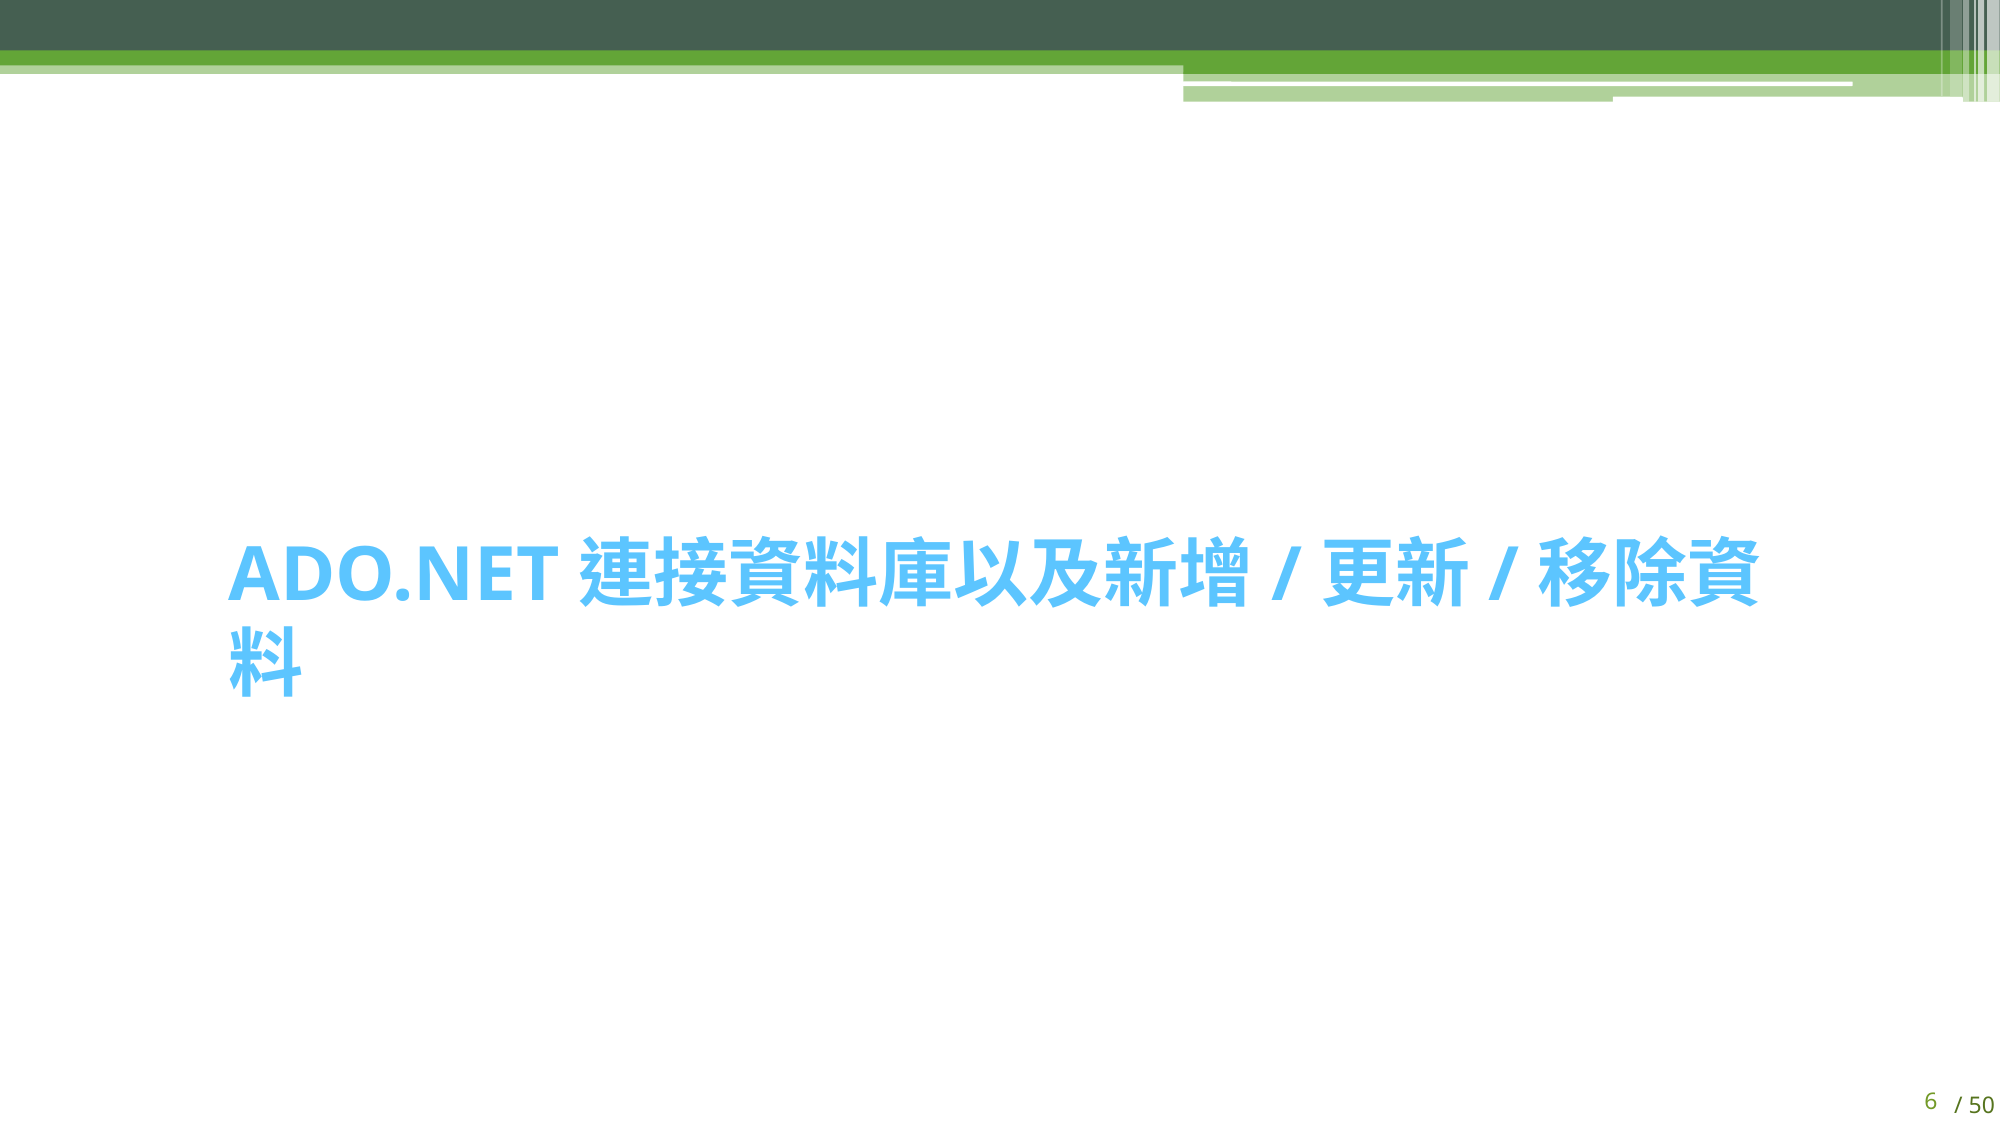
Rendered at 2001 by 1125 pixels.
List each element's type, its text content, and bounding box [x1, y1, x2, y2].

text_box ADO.NET連接資料庫以及新增/更新/移除資料 [213, 518, 1787, 713]
slide_number 5 [1785, 1065, 1953, 1125]
footer / 50 [1919, 1083, 2000, 1124]
